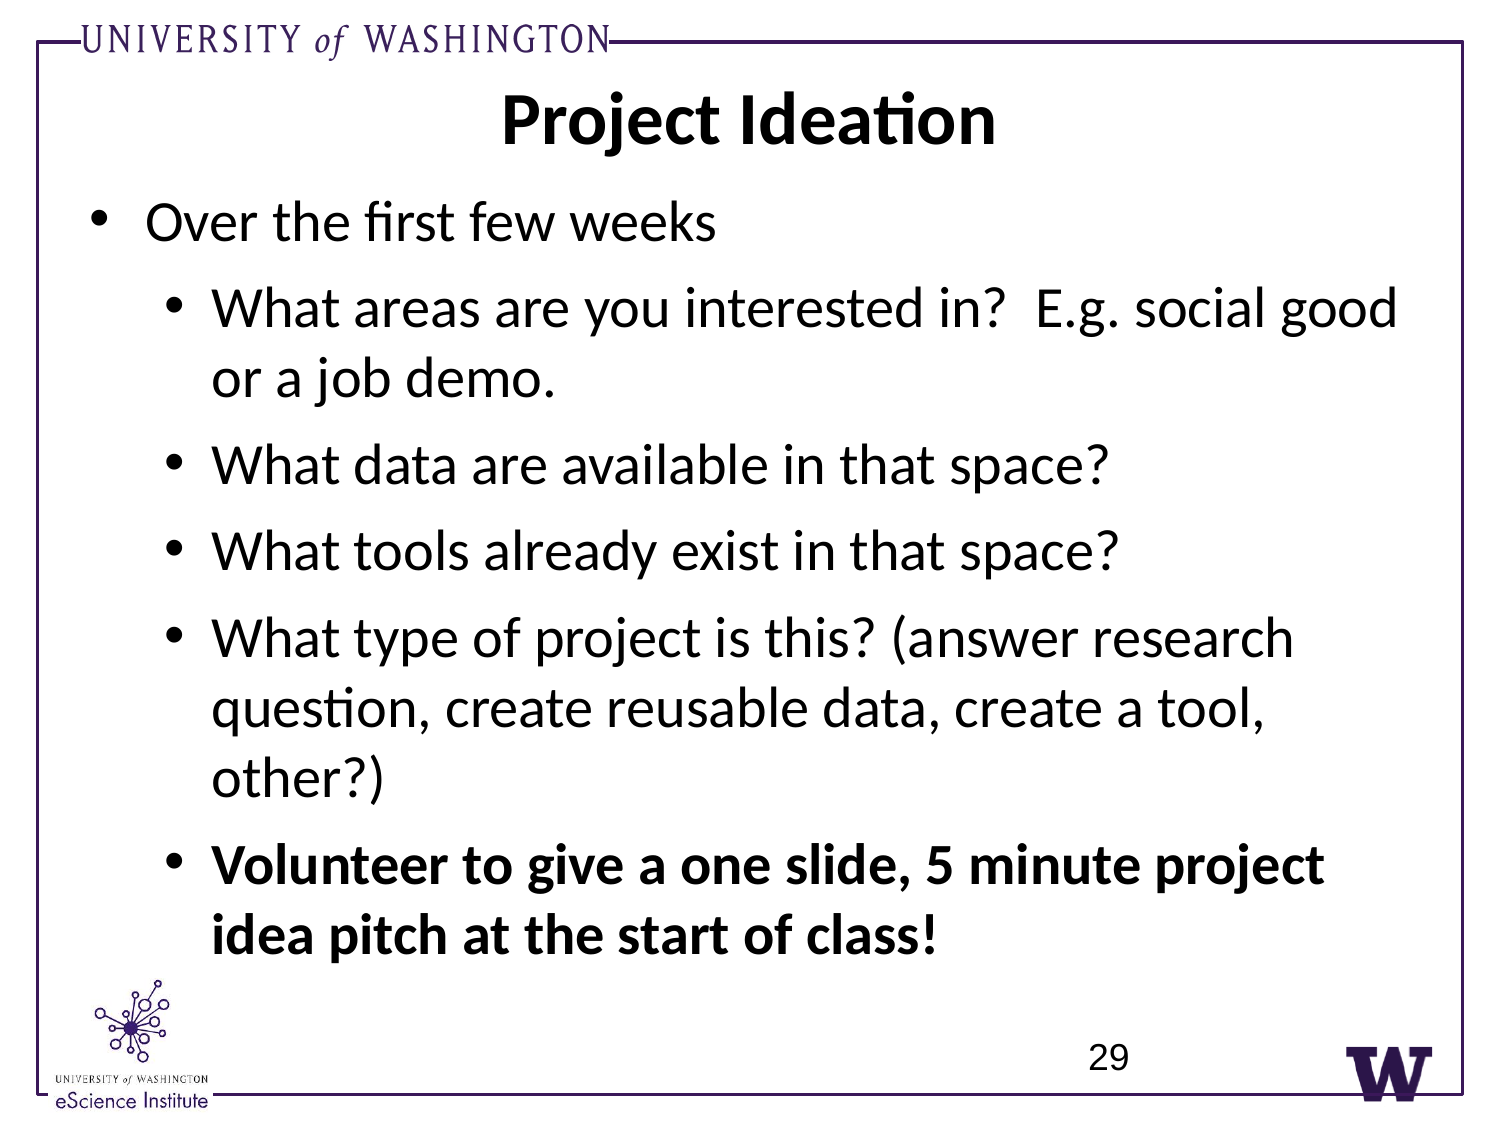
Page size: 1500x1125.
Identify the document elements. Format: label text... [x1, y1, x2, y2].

picture [81, 24, 609, 61]
text_box Project Ideation [74, 62, 1425, 174]
picture [1339, 1041, 1438, 1093]
picture [1339, 1096, 1438, 1107]
text_box Over the first few weeks What areas are you interested in? E.g. social good or a job demo. What data are available in that space? What tools already exist in that space? What type of project is this? (answer research question, create reusable data, create a tool, other?) Volunteer to give a one slide, 5 minute project idea pitch at the start of class! [74, 174, 1425, 886]
picture [48, 978, 213, 1113]
text_box 29 [1073, 1024, 1300, 1085]
